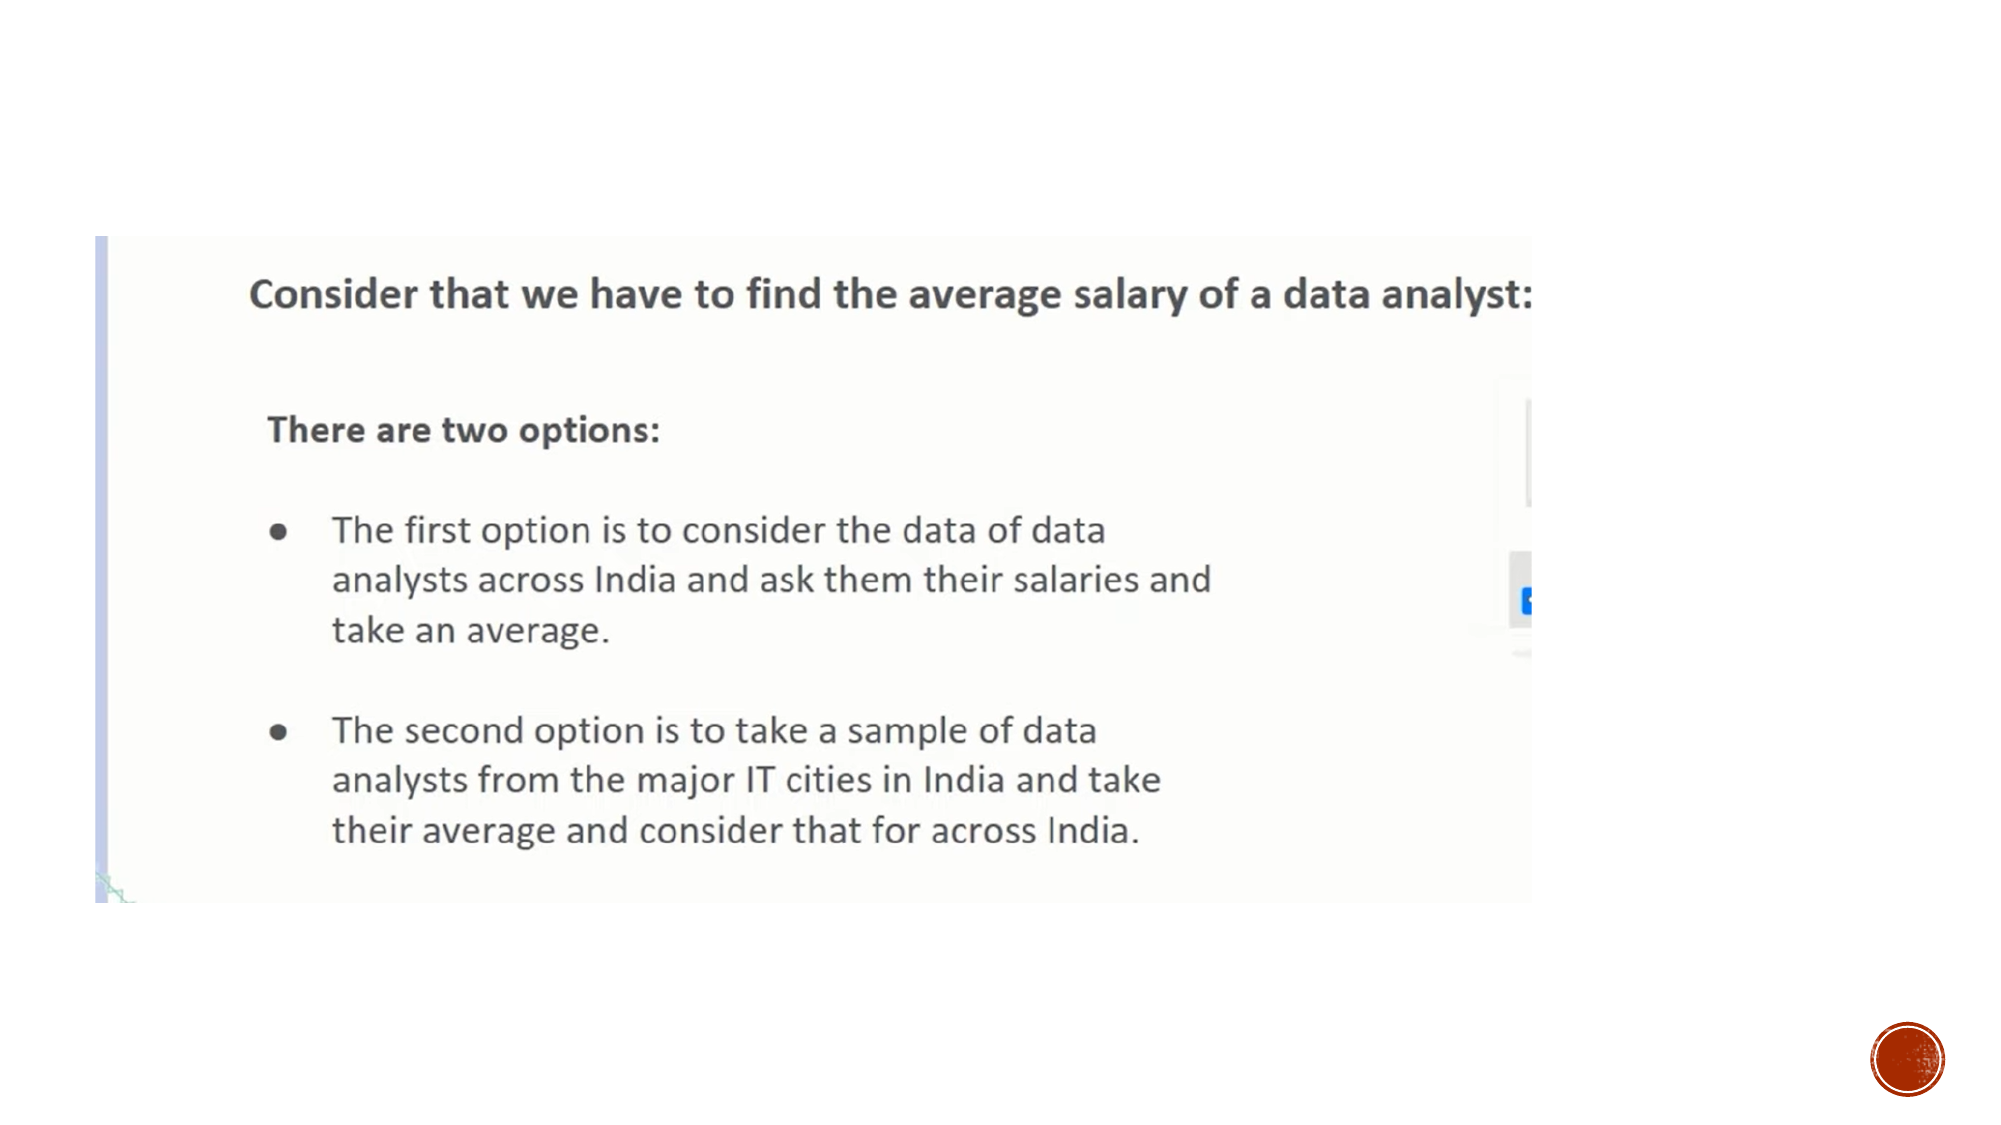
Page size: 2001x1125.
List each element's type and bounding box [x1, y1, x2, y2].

picture [95, 237, 1531, 902]
